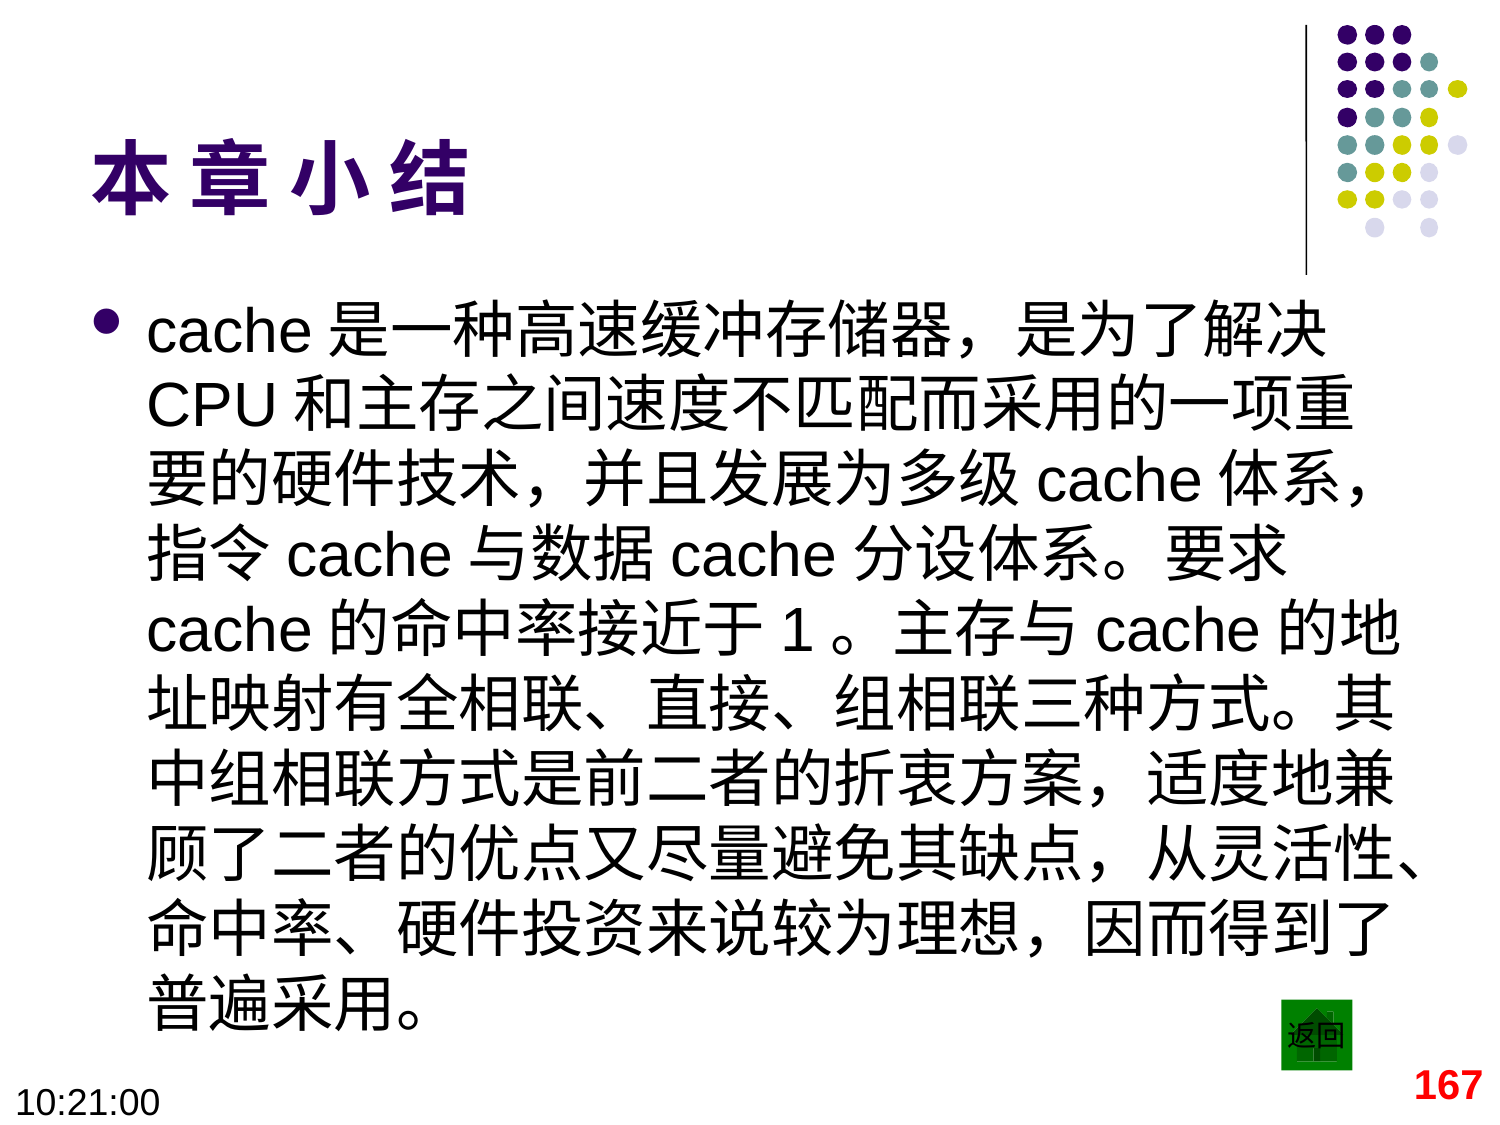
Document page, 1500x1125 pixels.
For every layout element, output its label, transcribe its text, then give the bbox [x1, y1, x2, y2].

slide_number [0, 1070, 195, 1123]
title 本 章 小 结 [75, 20, 1313, 233]
slide_number 167 [1148, 1049, 1499, 1125]
text_box 返回 [1281, 999, 1353, 1049]
list cache是一种高速缓冲存储器，是为了解决CPU和主存之间速度不匹配而采用的一项重要的硬件技术，并且发展为多级cache体系，指令cache与数据cache分设体系。要求cache的命中率接近于1。主存与cache的地址映射有全相联、直接、组相联三种方式。其中组相联方式是前二者的折衷方案，适度地兼顾了二者的优点又尽量避免其缺点，从灵活性、命中率、硬件投资来说较为理想，因而得到了普遍采用。 [75, 282, 1425, 1006]
